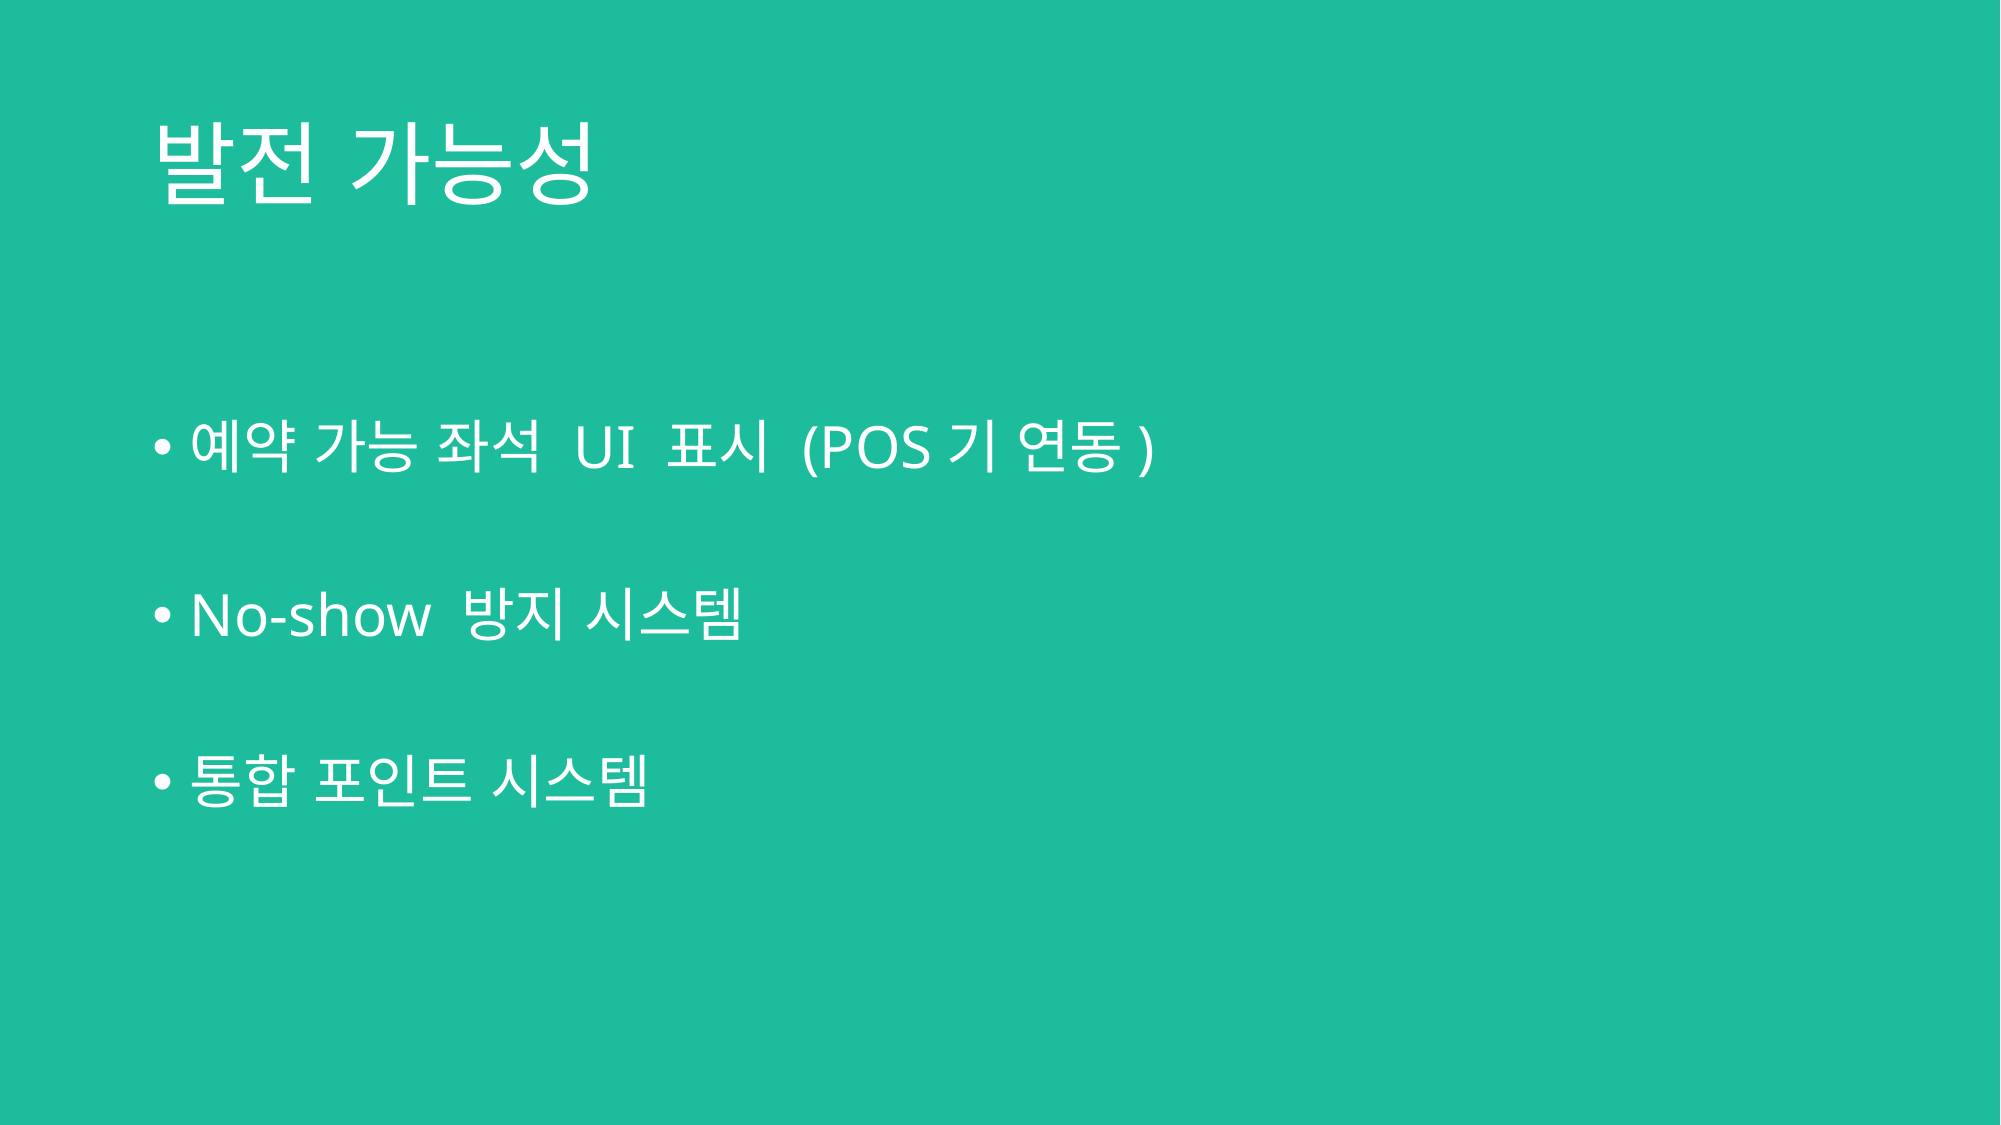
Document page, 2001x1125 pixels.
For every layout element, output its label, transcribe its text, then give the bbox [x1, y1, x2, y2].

title 발전 가능성 [137, 59, 1863, 278]
list 예약 가능 좌석 UI 표시 (POS기 연동) No-show 방지 시스템 통합 포인트 시스템 [137, 411, 1940, 1125]
